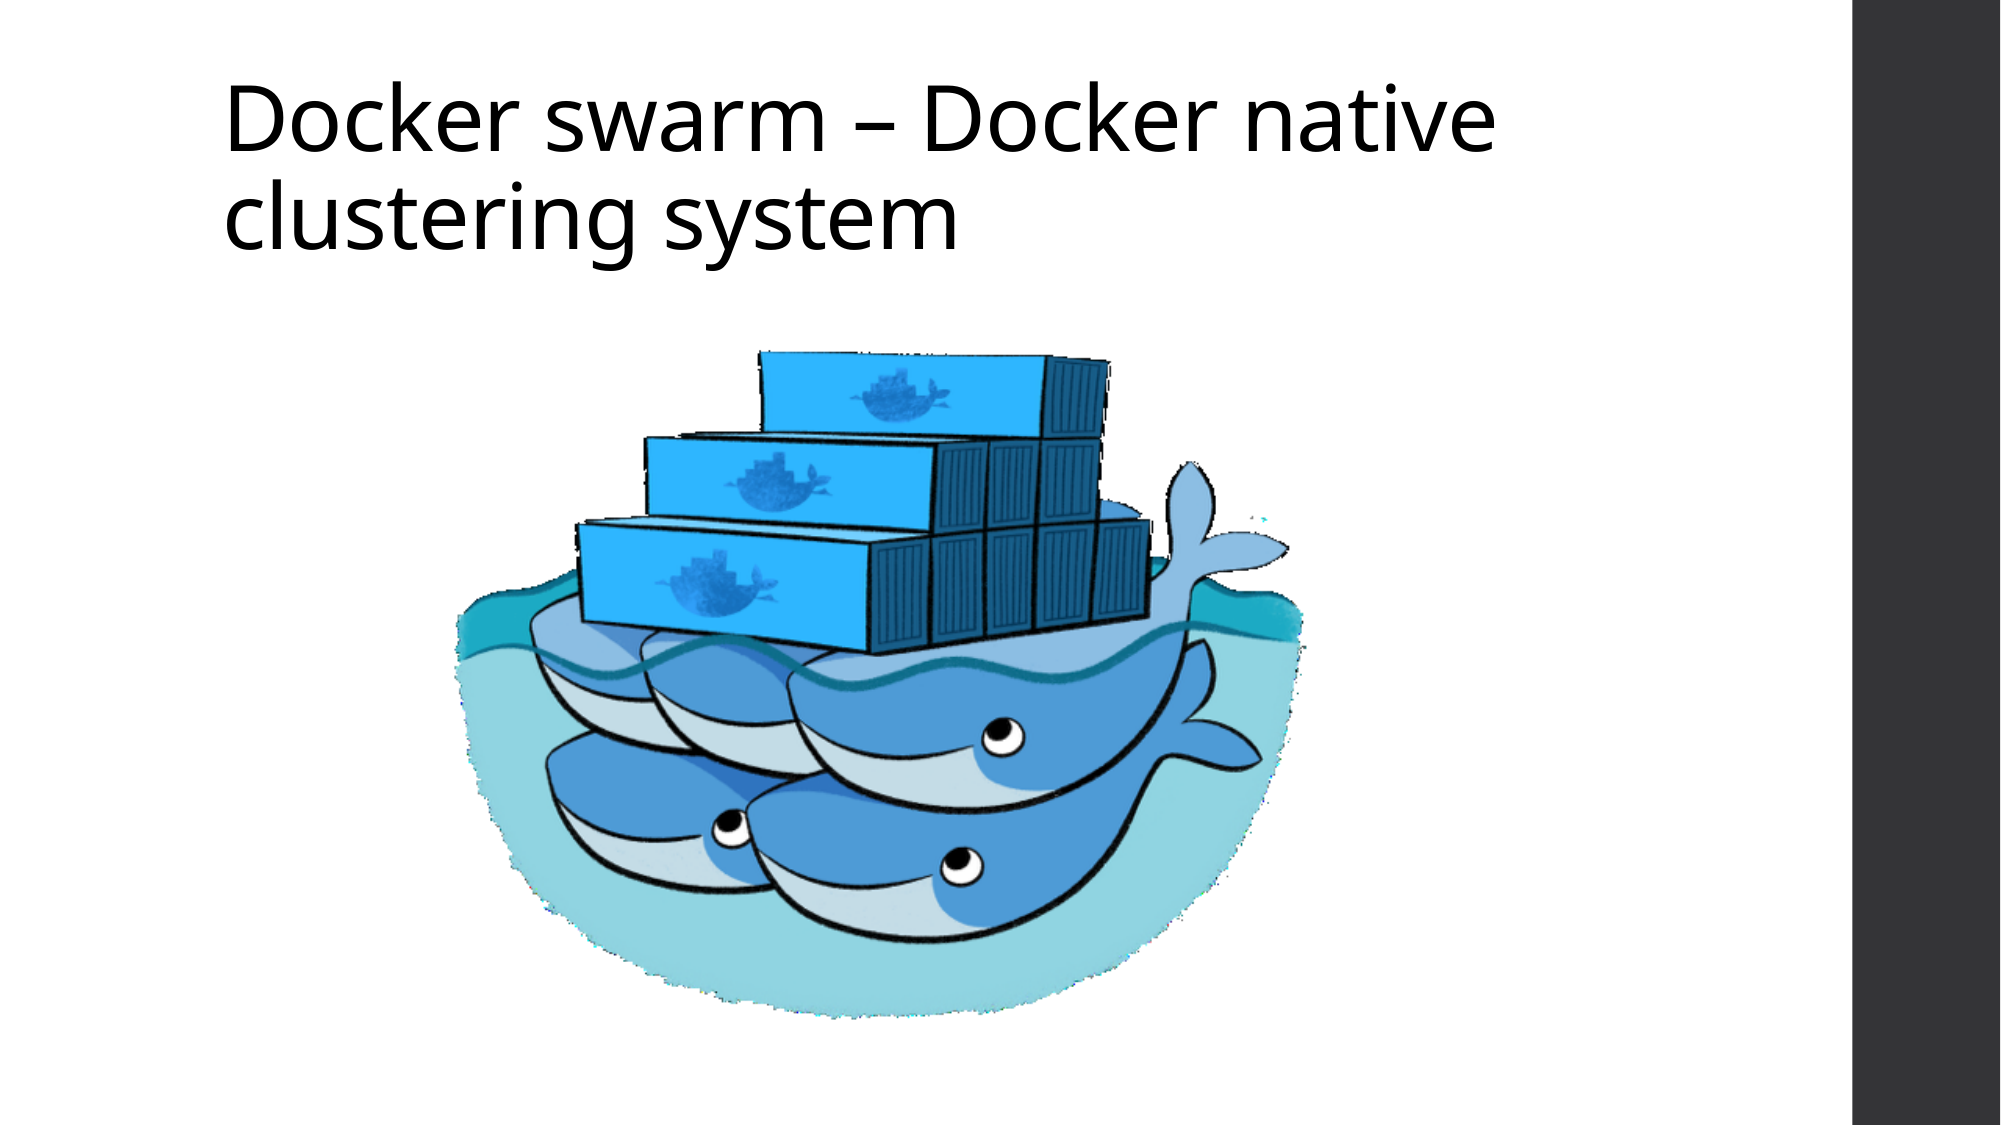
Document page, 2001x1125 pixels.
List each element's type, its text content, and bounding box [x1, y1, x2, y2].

title Docker swarm – Docker native clustering system [206, 60, 1797, 278]
picture [400, 277, 1353, 1048]
